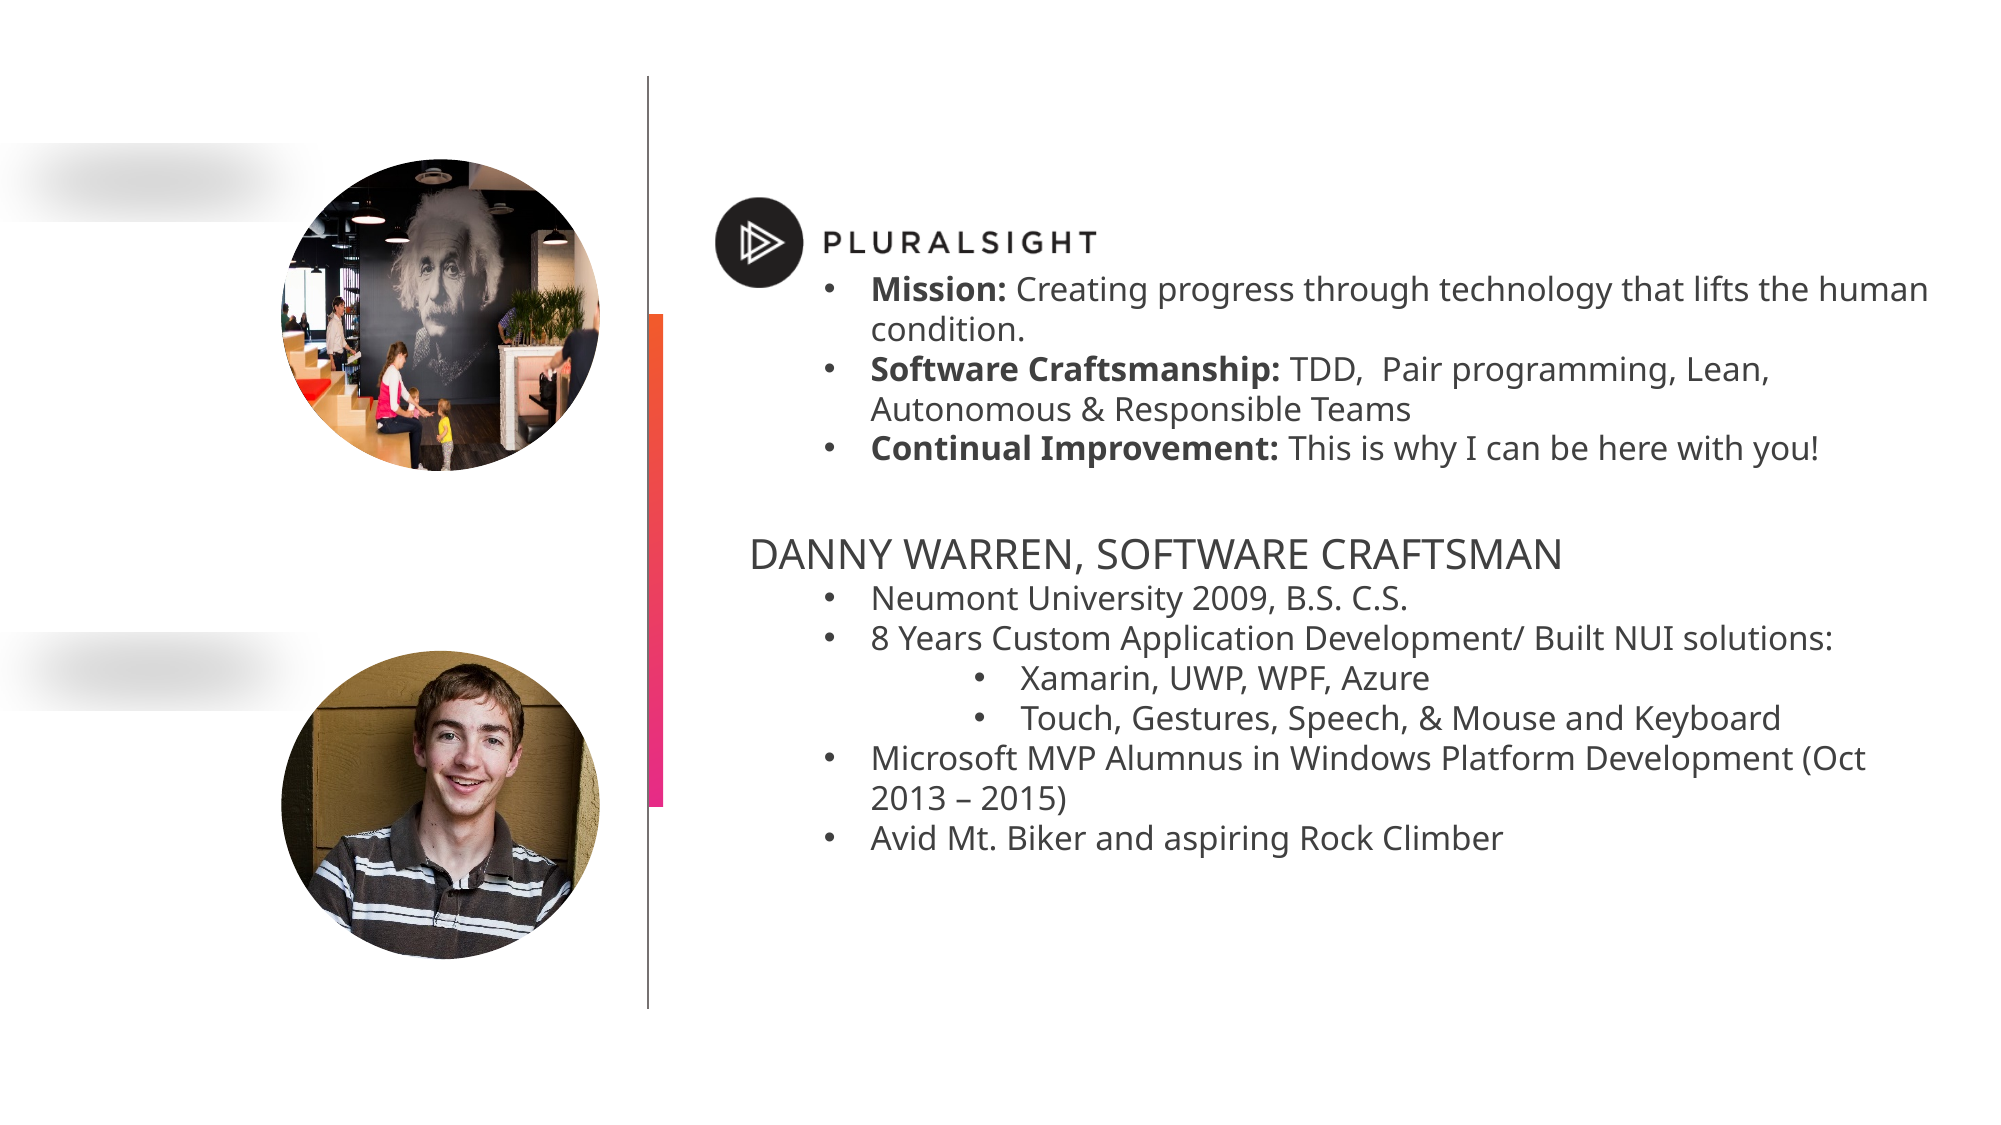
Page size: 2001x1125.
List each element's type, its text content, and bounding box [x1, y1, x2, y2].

picture [281, 161, 600, 471]
picture [281, 650, 600, 960]
picture [689, 128, 1118, 355]
text_box [648, 314, 664, 807]
text_box Mission: Creating progress through technology that lifts the human condition. Software Craftsmanship: TDD, Pair programming, Lean, Autonomous & Responsible Teams Continual Improvement: This is why I can be here with you! DANNY WARREN, SOFTWARE CRAFTSMAN Neumont University 2009, B.S. C.S. 8 Years Custom Application Development/ Built NUI solutions: Xamarin, UWP, WPF, Azure Touch, Gestures, Speech, & Mouse and Keyboard Microsoft MVP Alumnus in Windows Platform Development (Oct 2013 – 2015) Avid Mt. Biker and aspiring Rock Climber [737, 256, 1952, 868]
